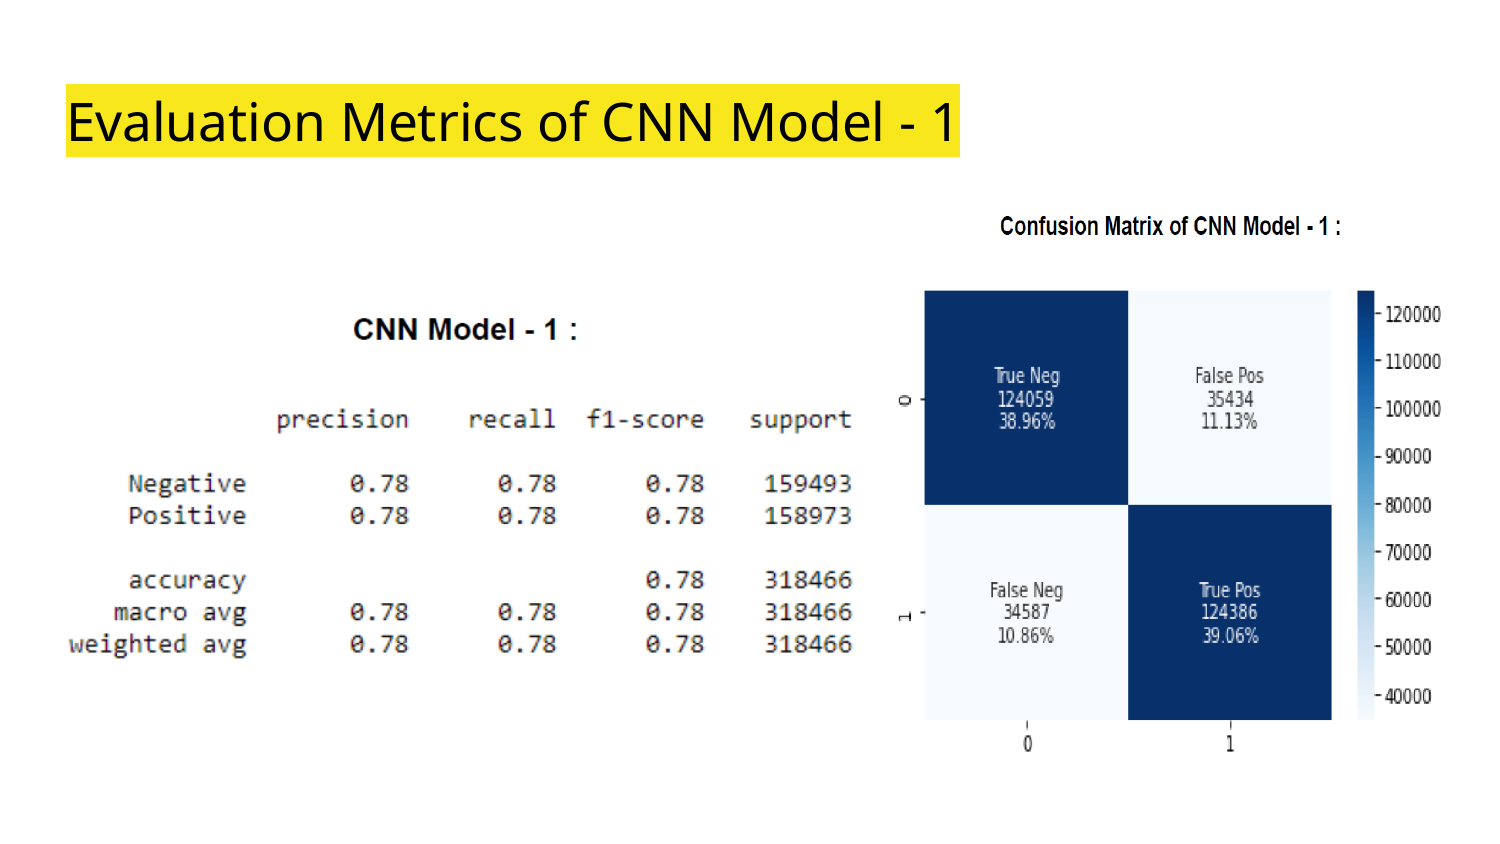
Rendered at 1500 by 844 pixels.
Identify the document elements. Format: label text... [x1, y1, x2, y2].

title Evaluation Metrics of CNN Model - 1 [51, 72, 1449, 167]
picture [50, 293, 879, 684]
picture [882, 189, 1457, 763]
